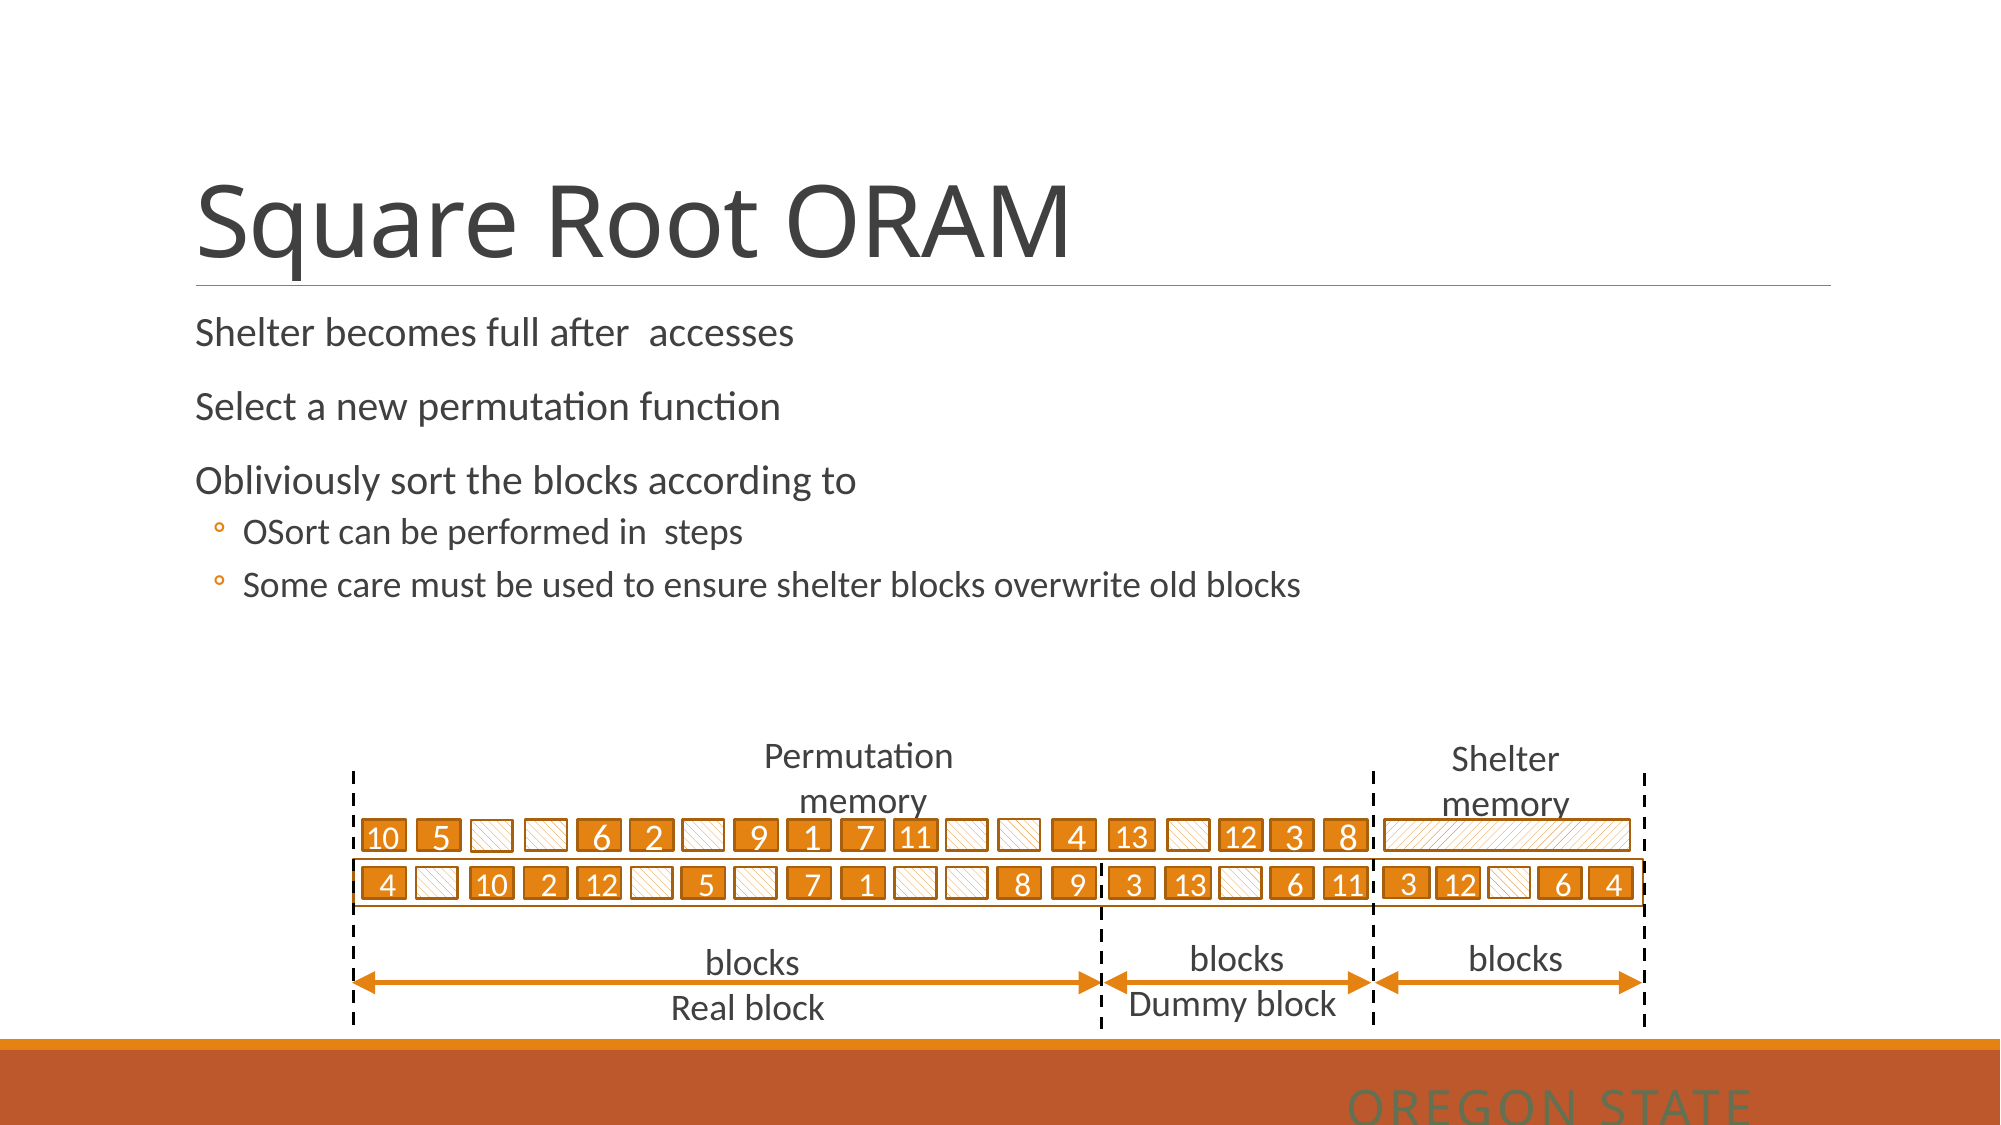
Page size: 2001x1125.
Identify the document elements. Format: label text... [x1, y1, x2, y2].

text_box Shelter memory [1407, 726, 1604, 815]
text_box [1378, 858, 1643, 907]
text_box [331, 818, 1631, 853]
text_box Oregon State University [1331, 1069, 2000, 1125]
text_box [1382, 858, 1640, 865]
text_box Permutation memory [662, 723, 1065, 815]
text_box [359, 858, 1372, 868]
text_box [362, 866, 1635, 899]
title Square Root ORAM [180, 47, 1830, 285]
text_box [359, 903, 1100, 907]
text_box [364, 860, 1370, 864]
